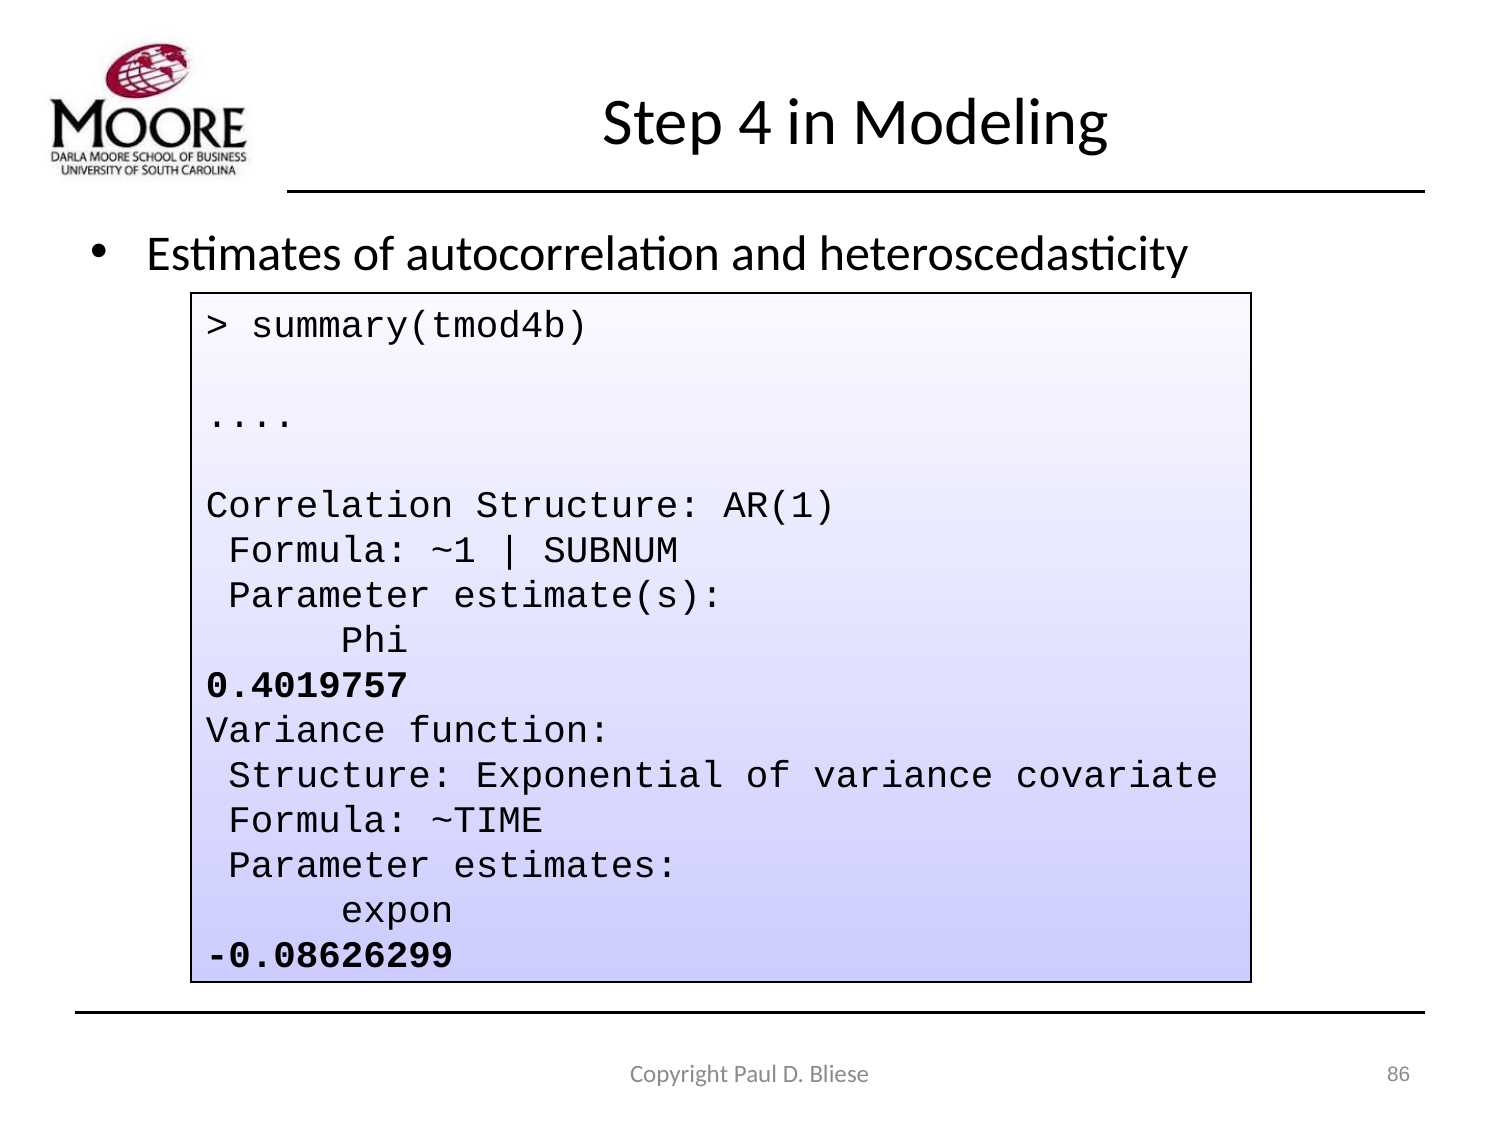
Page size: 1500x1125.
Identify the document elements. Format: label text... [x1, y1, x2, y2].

footer Copyright Paul D. Bliese [512, 1042, 988, 1103]
picture [35, 24, 262, 191]
list Estimates of autocorrelation and heteroscedasticity [75, 212, 1425, 1005]
text_box > summary(tmod4b) .... Correlation Structure: AR(1) Formula: ~1 | SUBNUM Parameter estimate(s): Phi 0.4019757 Variance function: Structure: Exponential of variance covariate Formula: ~TIME Parameter estimates: expon -0.08626299 [191, 292, 1251, 983]
title Step 4 in Modeling [287, 45, 1425, 192]
slide_number 86 [1074, 1042, 1425, 1103]
